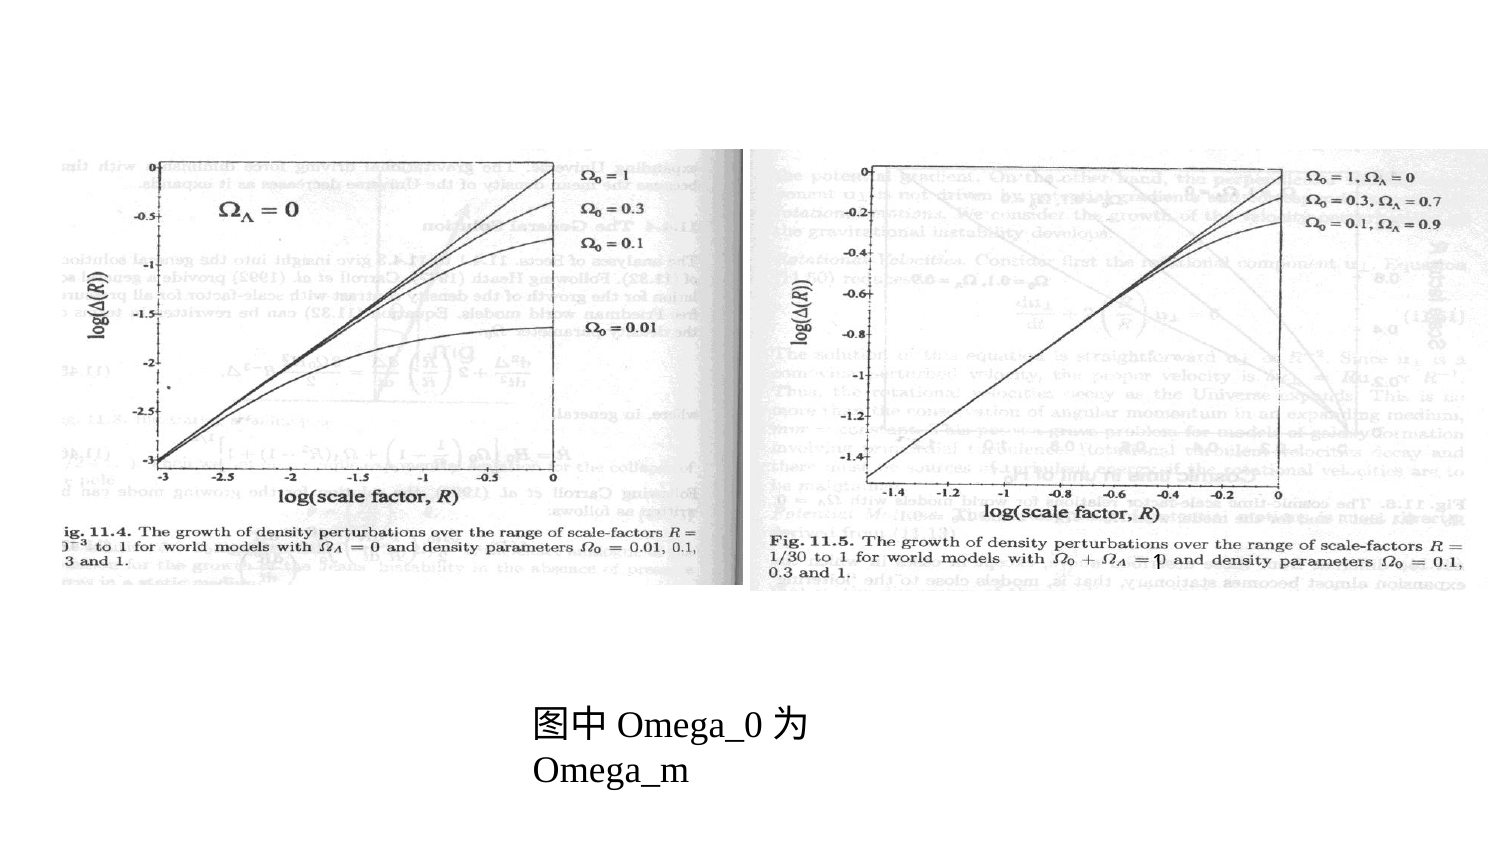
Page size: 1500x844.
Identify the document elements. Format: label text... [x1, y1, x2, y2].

picture [749, 149, 1488, 591]
picture [62, 149, 743, 585]
text_box 图中Omega_0为Omega_m [530, 698, 950, 791]
